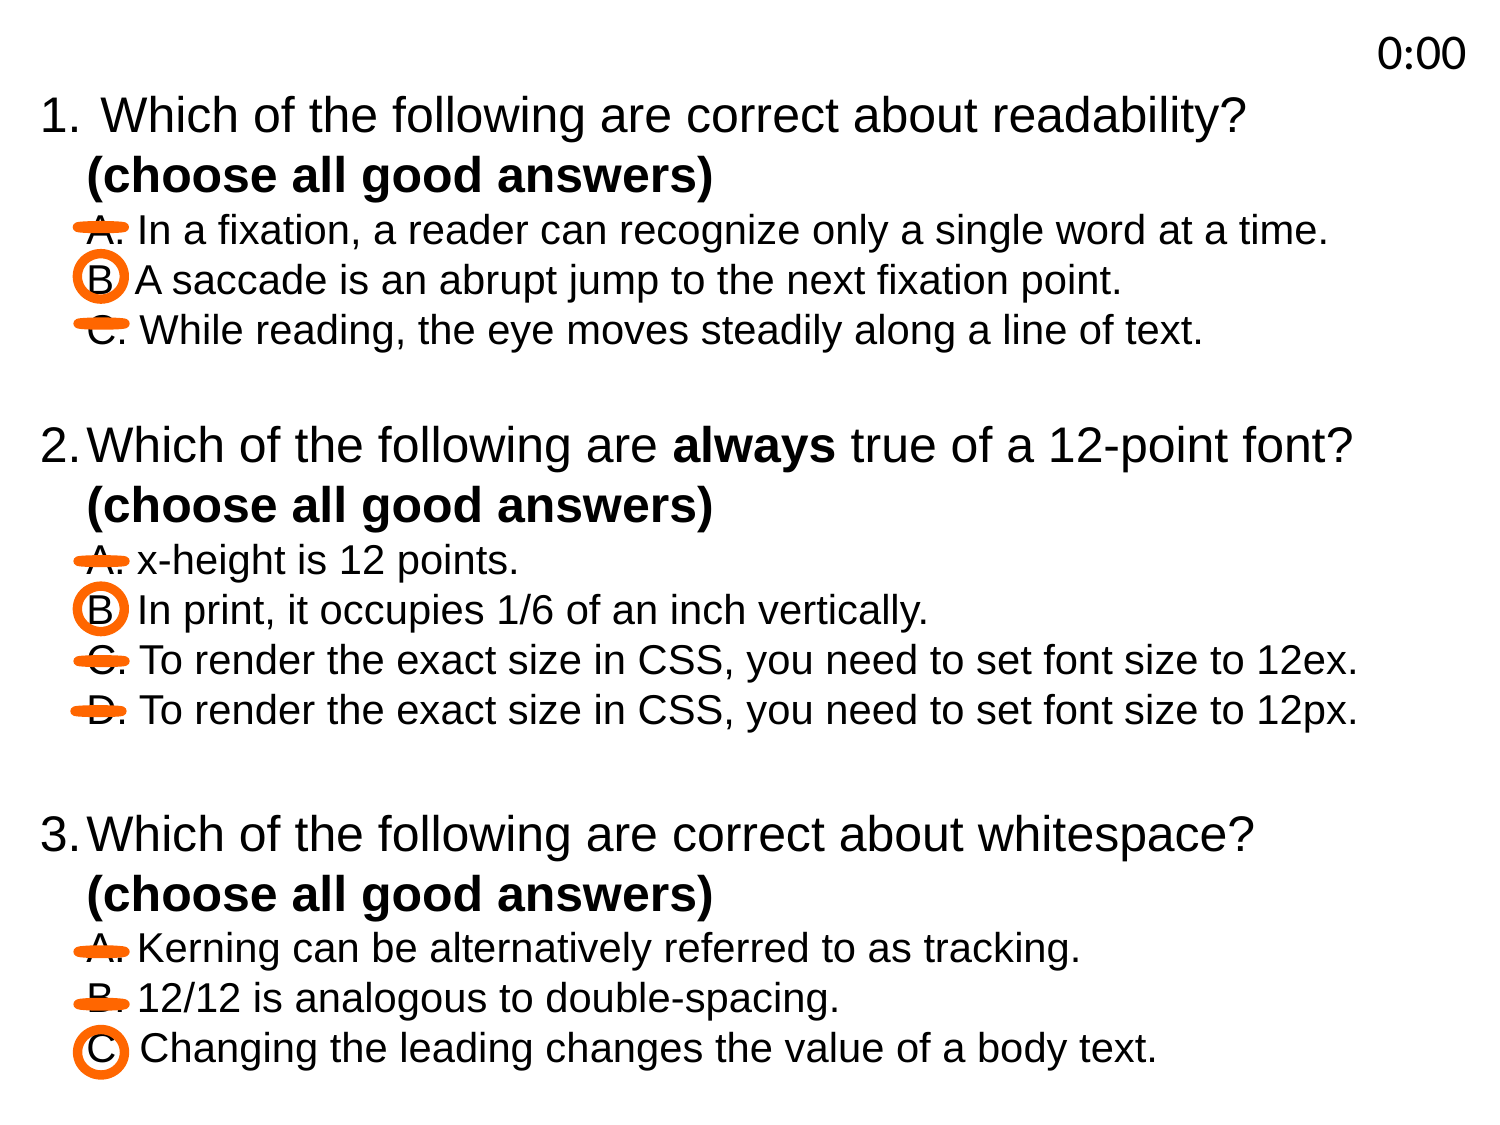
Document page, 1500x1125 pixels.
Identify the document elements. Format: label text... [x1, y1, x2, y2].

text_box [75, 709, 122, 713]
list Which of the following are correct about readability? (choose all good answers) A. In a fixation, a reader can recognize only a single word at a time. B. A saccade is an abrupt jump to the next fixation point. C. While reading, the eye moves steadily along a line of text. Which of the following are always true of a 12-point font? (choose all good answers) A. x-height is 12 points. B. In print, it occupies 1/6 of an inch vertically. C. To render the exact size in CSS, you need to set font size to 12ex. D. To render the exact size in CSS, you need to set font size to 12px. Which of the following are correct about whitespace? (choose all good answers) A. Kerning can be alternatively referred to as tracking. B. 12/12 is analogous to double-spacing. C. Changing the leading changes the value of a body text. [24, 74, 1482, 1103]
text_box [77, 1029, 125, 1075]
text_box [77, 225, 125, 229]
text_box [77, 253, 125, 300]
text_box [78, 950, 126, 954]
text_box [78, 559, 126, 563]
text_box 0:00 [1337, 12, 1482, 89]
text_box [78, 1002, 126, 1007]
text_box [78, 659, 126, 663]
text_box [77, 586, 125, 632]
